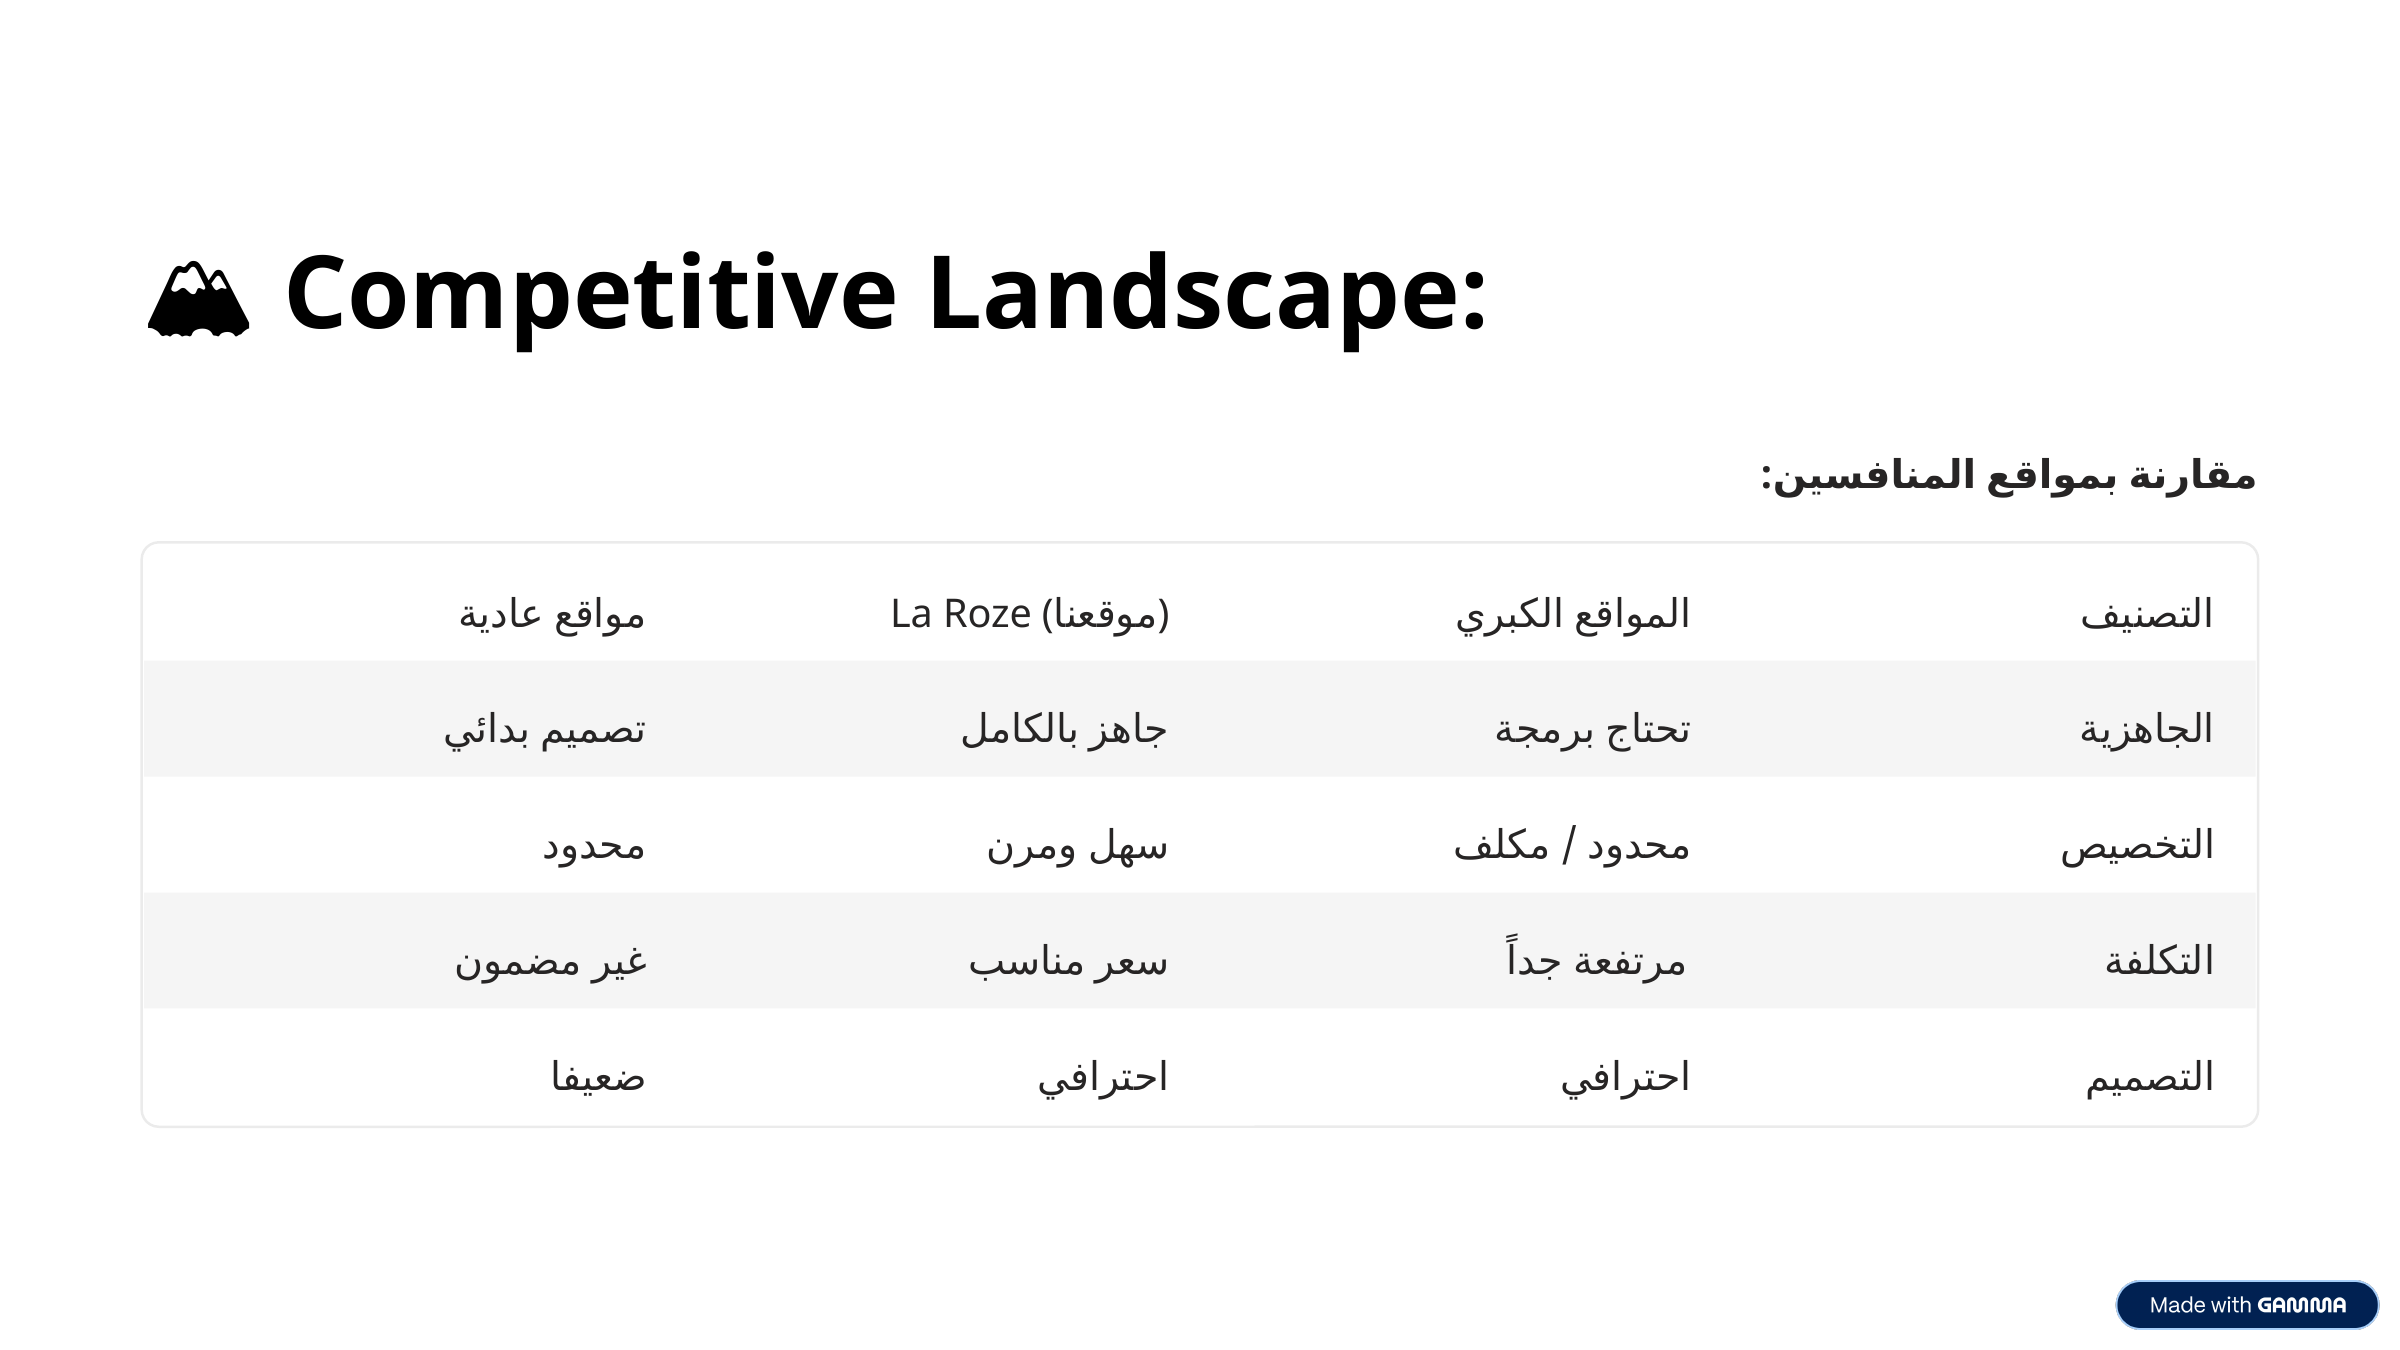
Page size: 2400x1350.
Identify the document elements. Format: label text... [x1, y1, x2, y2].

picture [2106, 1271, 2389, 1339]
text_box مواقع عادية [184, 570, 647, 636]
text_box سهل ومرن [729, 802, 1170, 867]
text_box تحتاج برمجة [1251, 686, 1692, 752]
text_box [144, 892, 2256, 1008]
text_box [144, 1008, 2256, 1125]
text_box التخصيص [1774, 802, 2216, 867]
text_box مرتفعة جداً [1251, 918, 1692, 983]
text_box احترافي [1251, 1033, 1692, 1099]
text_box La Roze (موقعنا) [729, 570, 1170, 636]
text_box محدود [184, 802, 647, 867]
text_box التصميم [1774, 1033, 2216, 1099]
text_box المواقع الكبري [1251, 570, 1692, 636]
text_box احترافي [729, 1033, 1170, 1099]
text_box مقارنة بمواقع المنافسين: [141, 431, 2259, 497]
text_box غير مضمون [184, 918, 647, 983]
text_box سعر مناسب [729, 918, 1170, 983]
text_box التكلفة [1774, 918, 2216, 983]
text_box [144, 544, 2256, 660]
text_box [144, 776, 2256, 892]
text_box التصنيف [1774, 570, 2216, 636]
text_box الجاهزية [1774, 686, 2216, 752]
text_box ضعيفا [184, 1033, 647, 1099]
text_box تصميم بدائي [184, 686, 647, 752]
text_box محدود / مكلف [1251, 802, 1692, 867]
text_box جاهز بالكامل [729, 686, 1170, 752]
text_box 🏔 Competitive Landscape: [141, 223, 1495, 351]
text_box [144, 660, 2256, 776]
